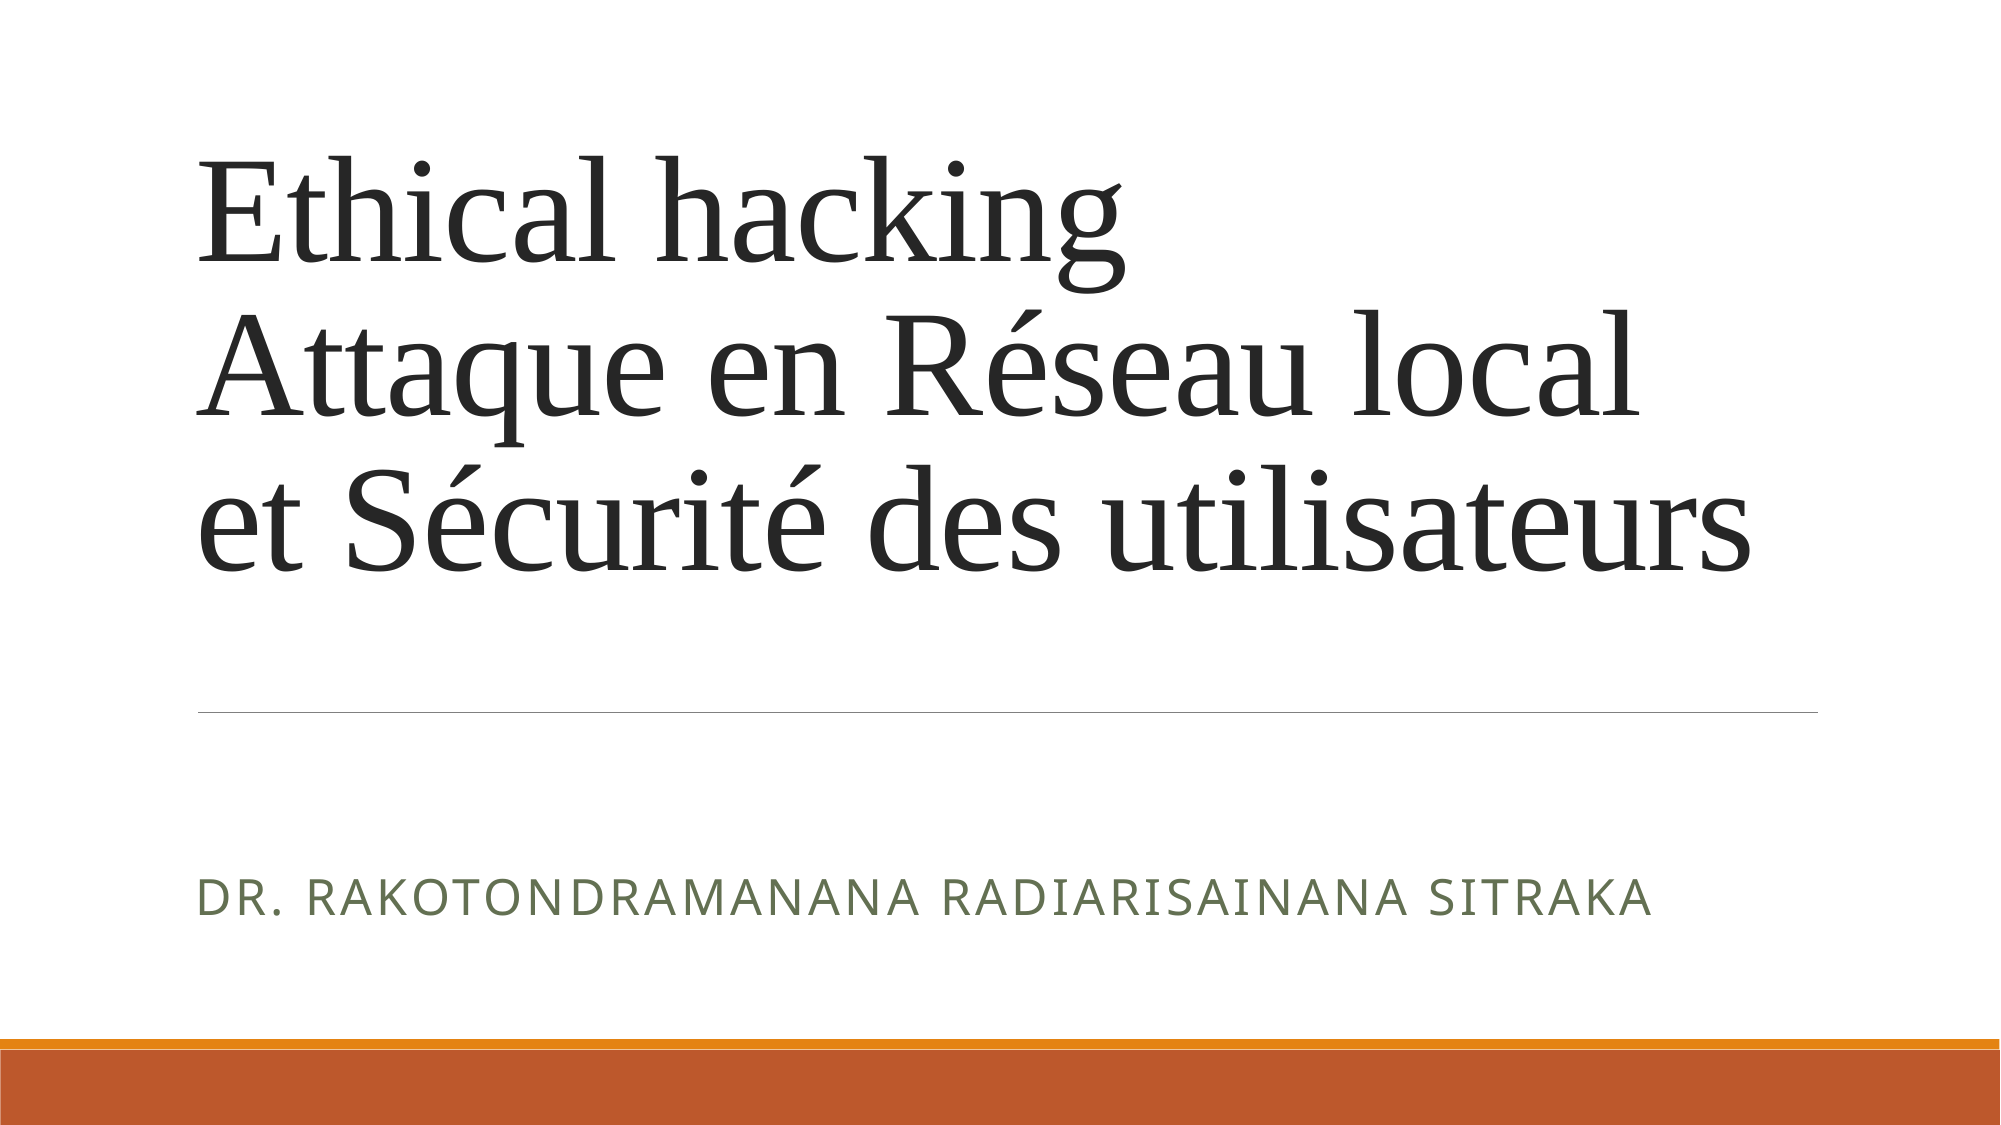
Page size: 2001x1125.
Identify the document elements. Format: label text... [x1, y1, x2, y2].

subtitle [196, 748, 1831, 919]
text_box Dr. Rakotondramanana Radiarisainana Sitraka [179, 864, 1680, 1125]
title Ethical hacking Attaque en Réseau local et Sécurité des utilisateurs [180, 124, 2000, 919]
